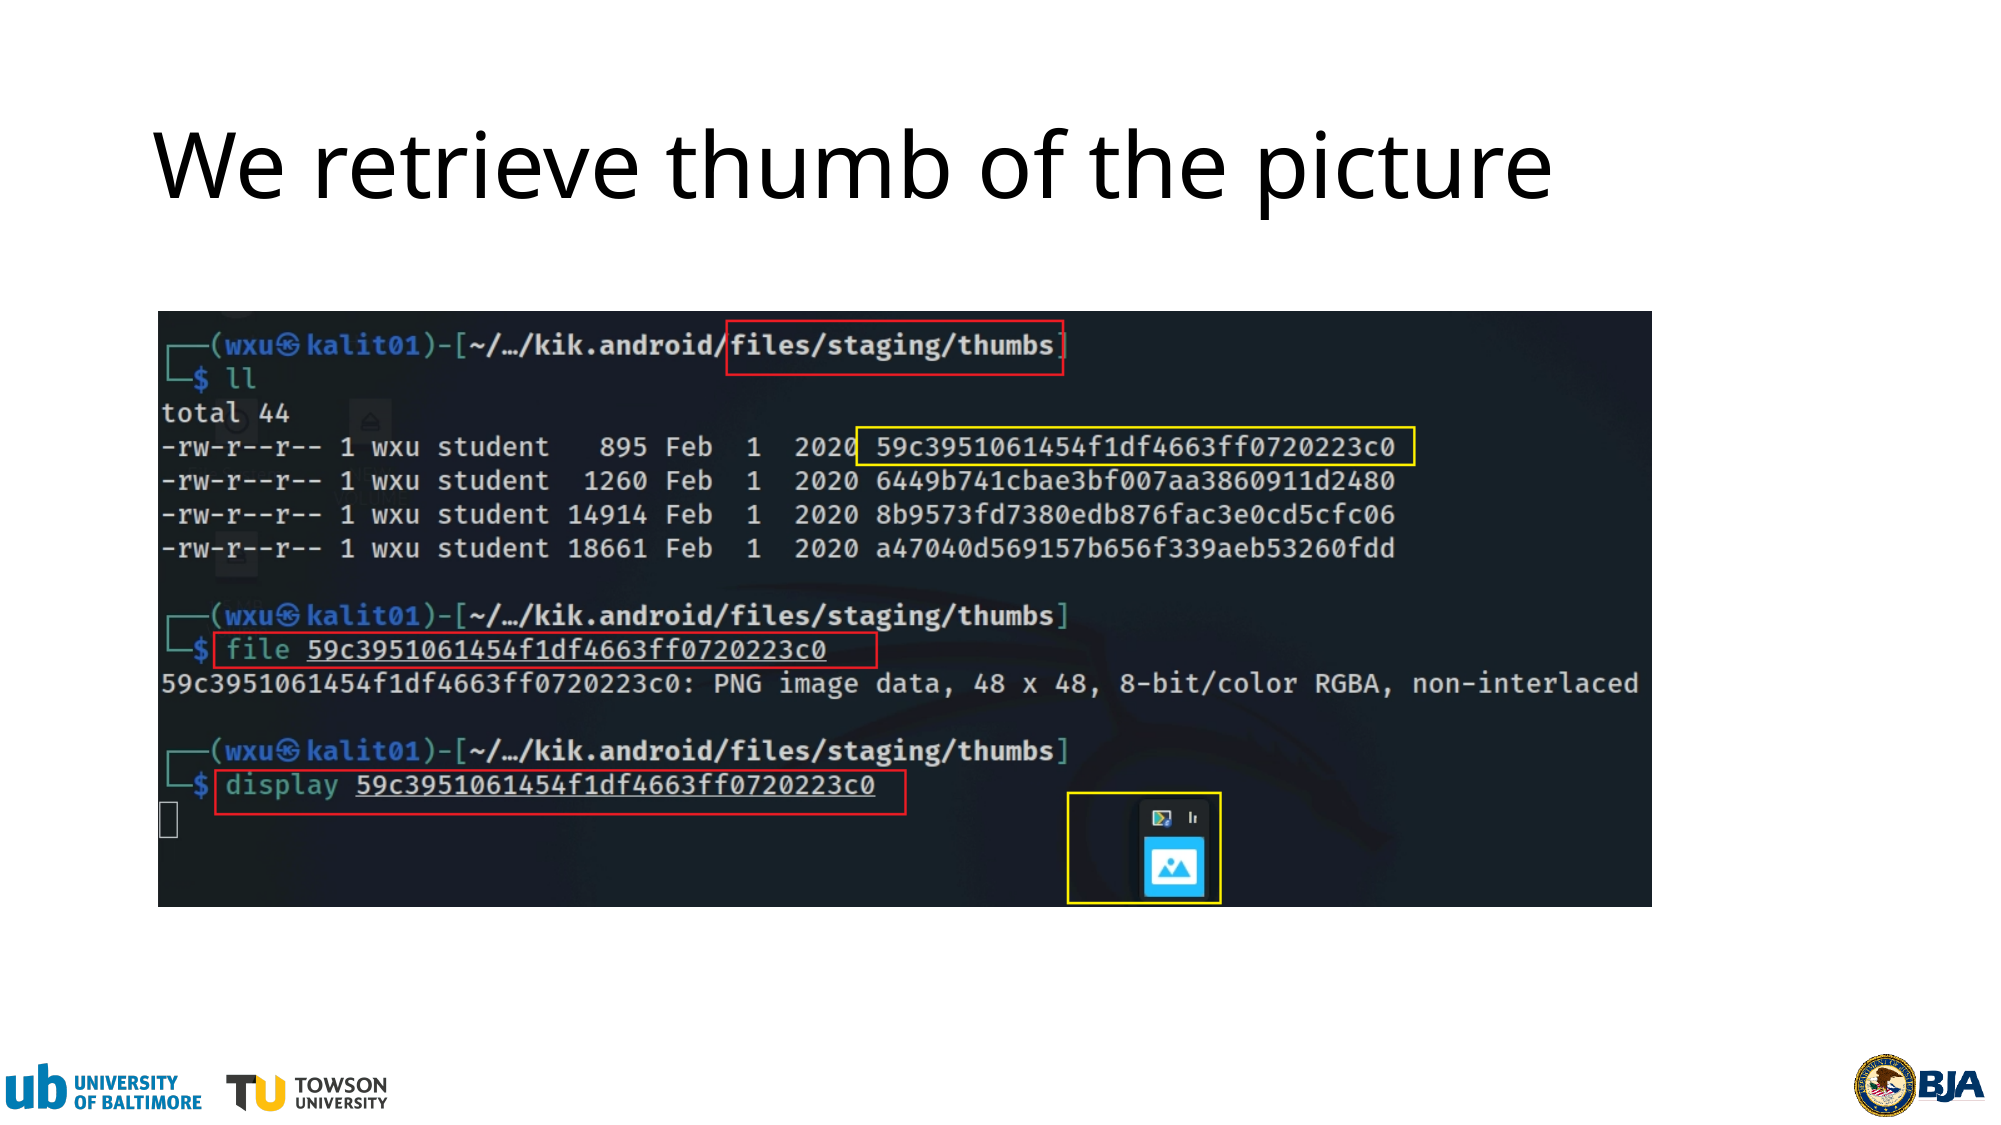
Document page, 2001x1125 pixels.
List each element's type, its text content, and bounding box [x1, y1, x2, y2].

picture [0, 1031, 407, 1125]
picture [157, 311, 1652, 907]
picture [1854, 1054, 1986, 1117]
title We retrieve thumb of the picture [137, 59, 1863, 278]
